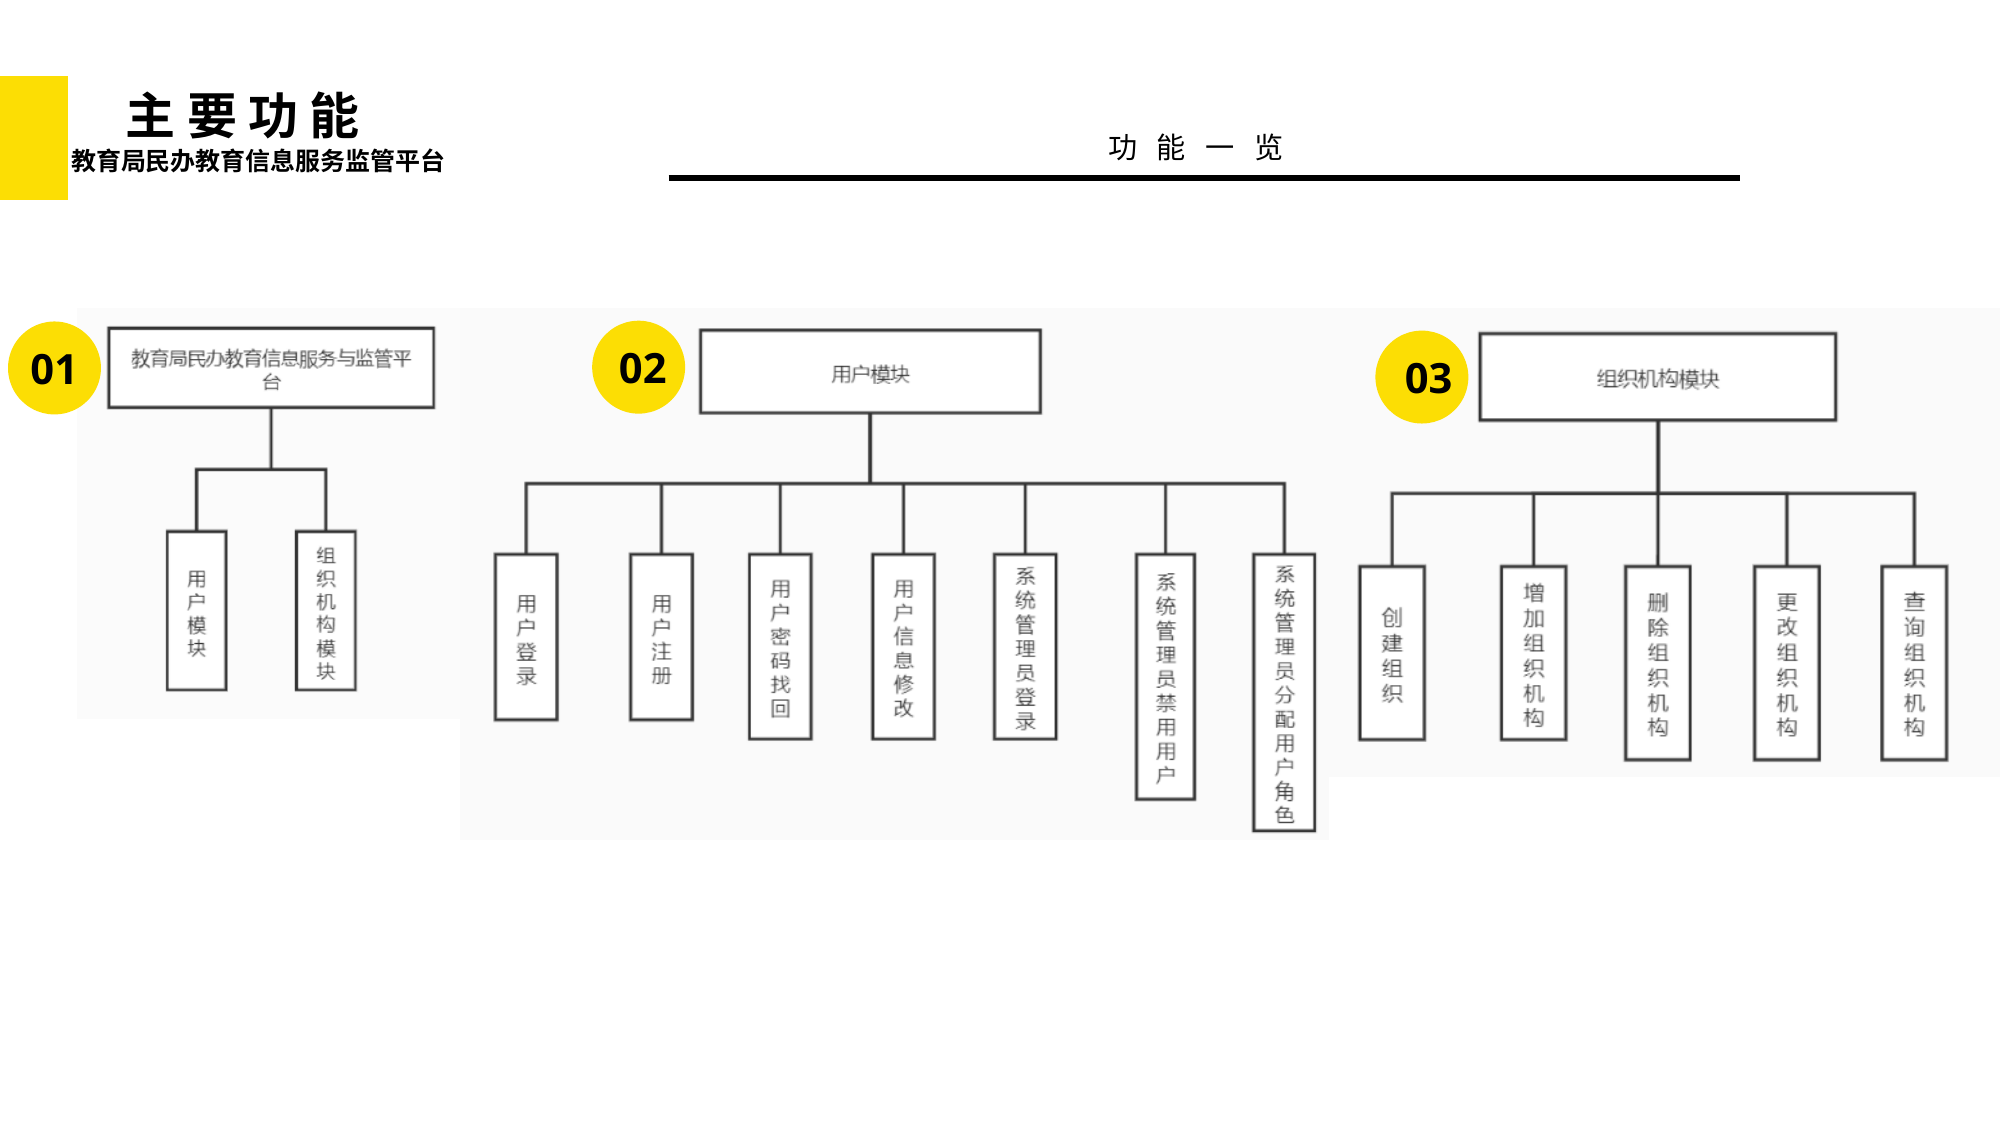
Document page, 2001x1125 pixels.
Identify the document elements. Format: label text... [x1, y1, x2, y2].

text_box [21, 401, 77, 415]
picture [77, 308, 2000, 840]
text_box 功 能 一 览 [1093, 122, 1316, 172]
text_box [0, 76, 68, 200]
text_box 主 要 功 能 [111, 77, 375, 138]
text_box 教育局民办教育信息服务监管平台 [56, 138, 461, 228]
text_box [21, 321, 77, 335]
text_box 01 [15, 335, 77, 401]
text_box [8, 343, 15, 393]
